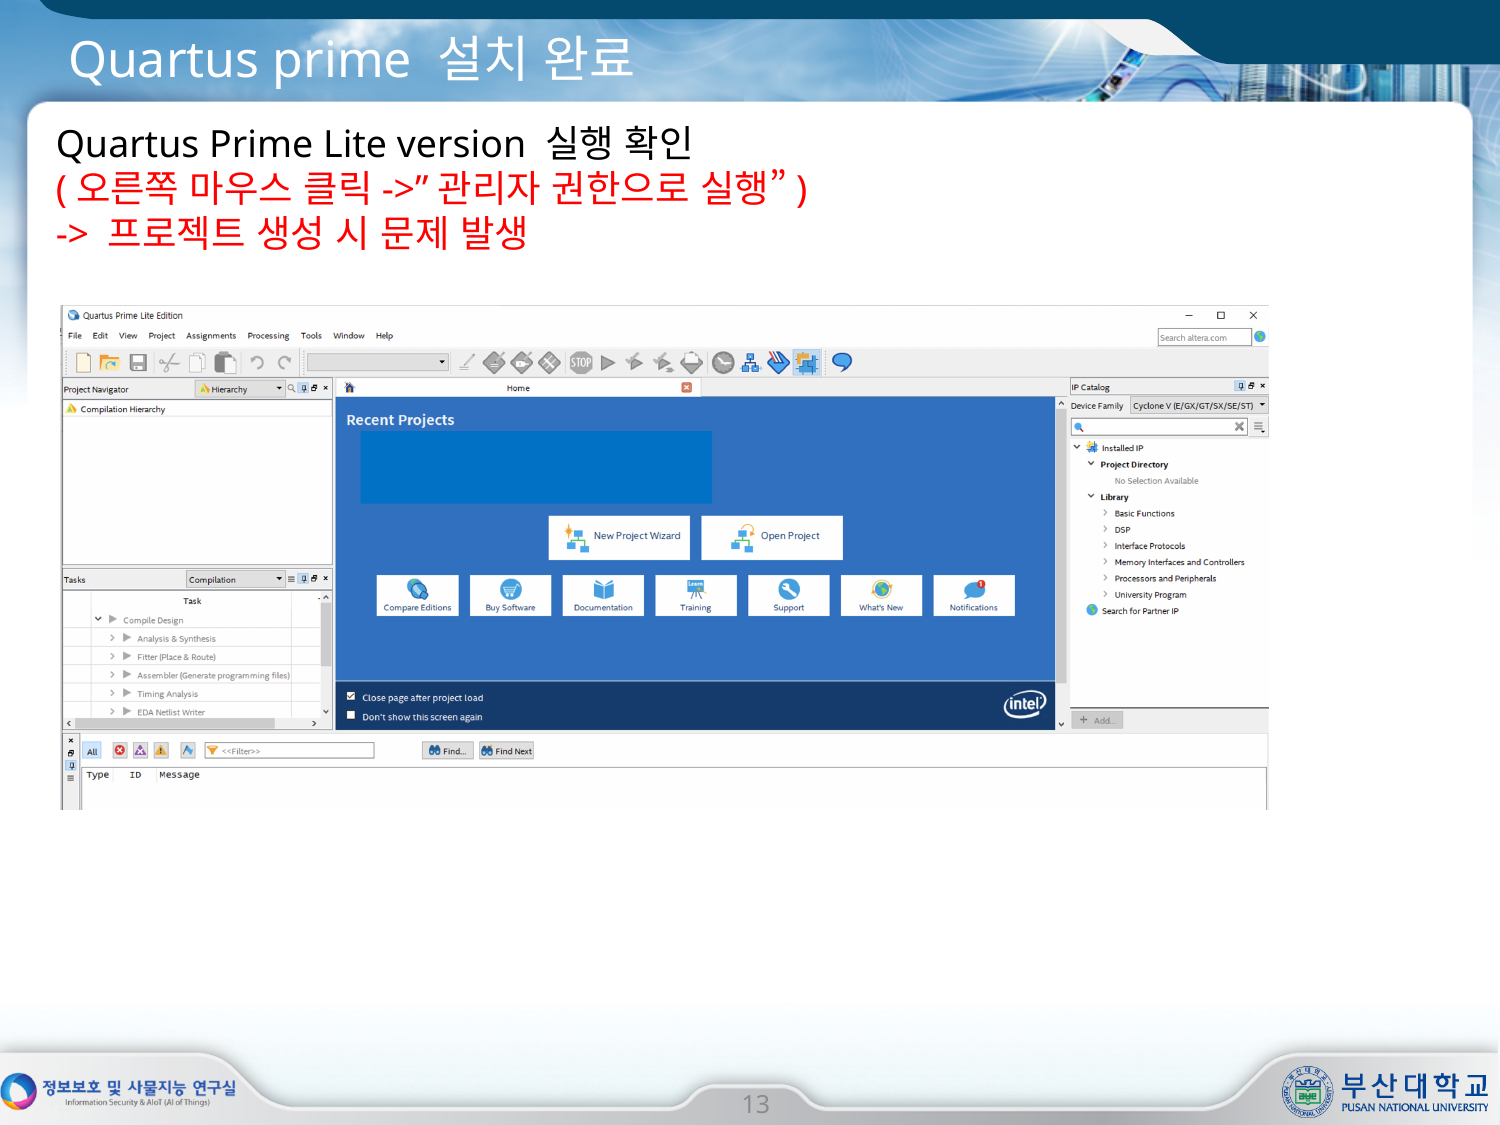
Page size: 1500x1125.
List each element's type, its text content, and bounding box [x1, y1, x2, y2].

slide_number 13 [702, 1075, 809, 1125]
text_box Quartus Prime Lite version 실행 확인 (오른쪽 마우스 클릭->”관리자 권한으로 실행”) -> 프로젝트 생성 시 문제 발생 [40, 112, 823, 263]
title Quartus prime 설치 완료 [53, 24, 1081, 90]
picture [0, 0, 1500, 1125]
